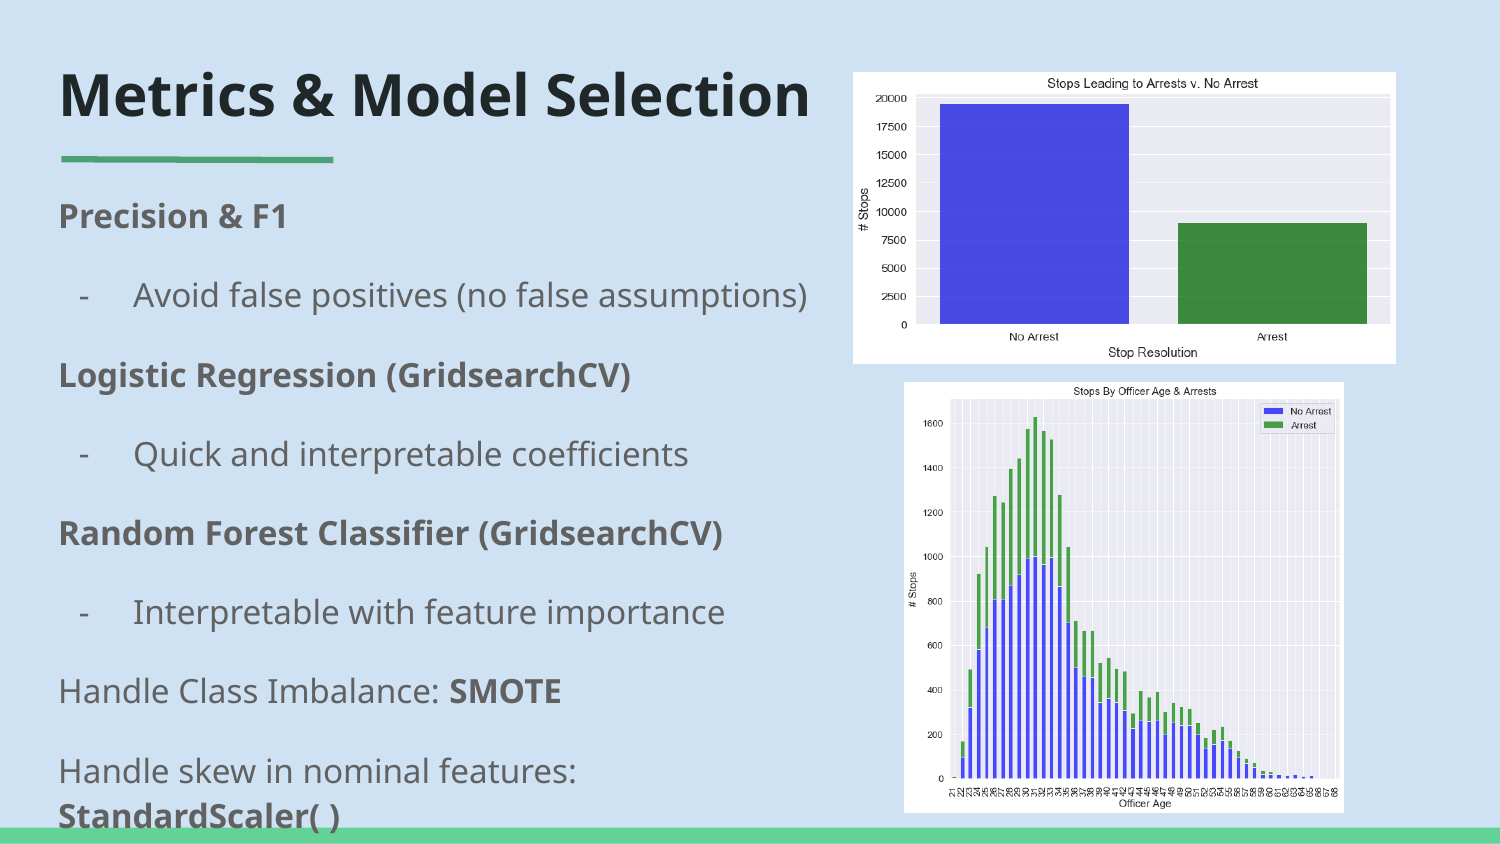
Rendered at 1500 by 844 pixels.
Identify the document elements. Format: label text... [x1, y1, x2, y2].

list Precision & F1 Avoid false positives (no false assumptions) Logistic Regression (GridsearchCV) Quick and interpretable coefficients Random Forest Classifier (GridsearchCV) Interpretable with feature importance Handle Class Imbalance: SMOTE Handle skew in nominal features: StandardScaler( ) [43, 174, 854, 735]
title Metrics & Model Selection [43, 43, 830, 138]
picture [904, 381, 1345, 813]
picture [852, 72, 1396, 364]
